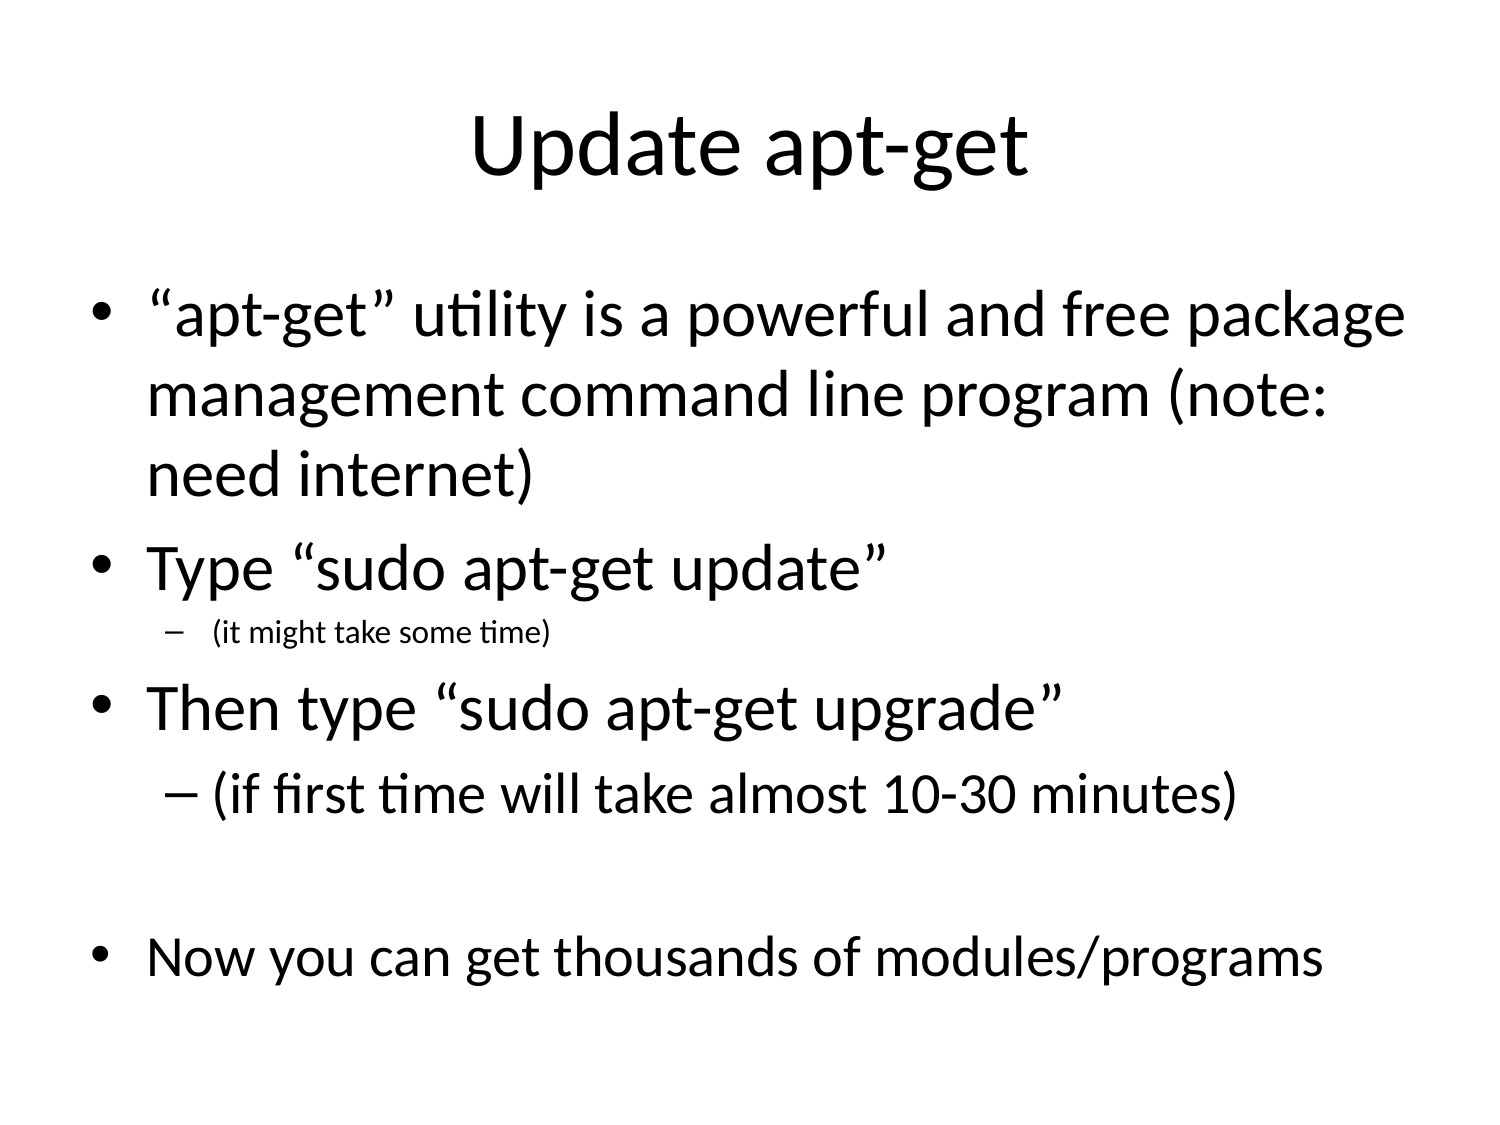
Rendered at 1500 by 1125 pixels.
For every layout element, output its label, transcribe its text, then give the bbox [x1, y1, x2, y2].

title Update apt-get [75, 45, 1425, 233]
list “apt-get” utility is a powerful and free package management command line program (note: need internet) Type “sudo apt-get update” (it might take some time) Then type “sudo apt-get upgrade” (if first time will take almost 10-30 minutes) Now you can get thousands of modules/programs [75, 262, 1425, 1005]
